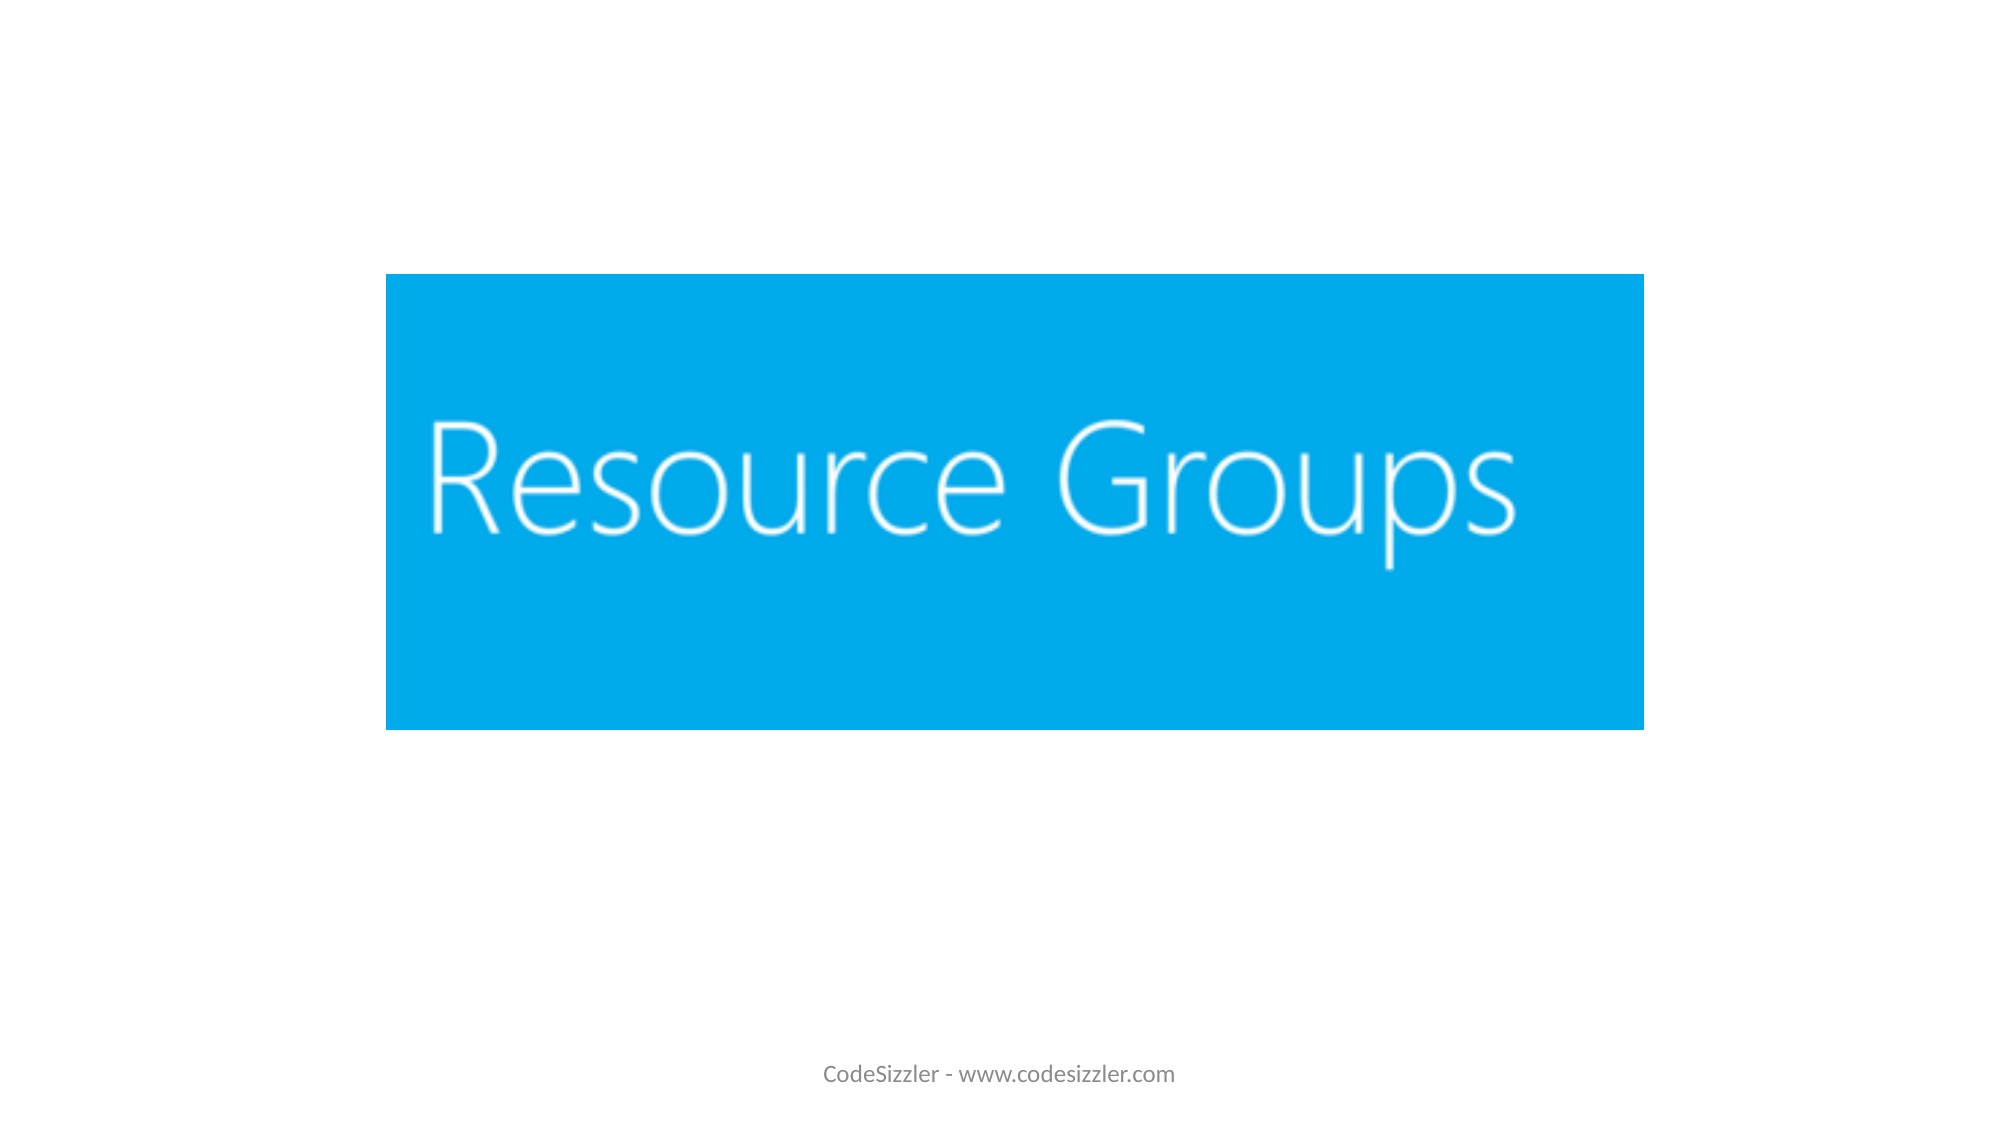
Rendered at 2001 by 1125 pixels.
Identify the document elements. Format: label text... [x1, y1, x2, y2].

footer CodeSizzler - www.codesizzler.com [662, 1042, 1338, 1103]
picture [937, 450, 1006, 536]
picture [1467, 450, 1516, 536]
picture [827, 451, 867, 534]
picture [592, 450, 640, 536]
picture [1299, 452, 1364, 536]
picture [513, 450, 580, 536]
picture [1385, 450, 1456, 571]
picture [1209, 450, 1285, 536]
picture [743, 452, 805, 536]
picture [651, 450, 728, 536]
picture [1167, 451, 1207, 534]
picture [433, 420, 500, 534]
picture [868, 450, 927, 536]
picture [1058, 419, 1147, 536]
